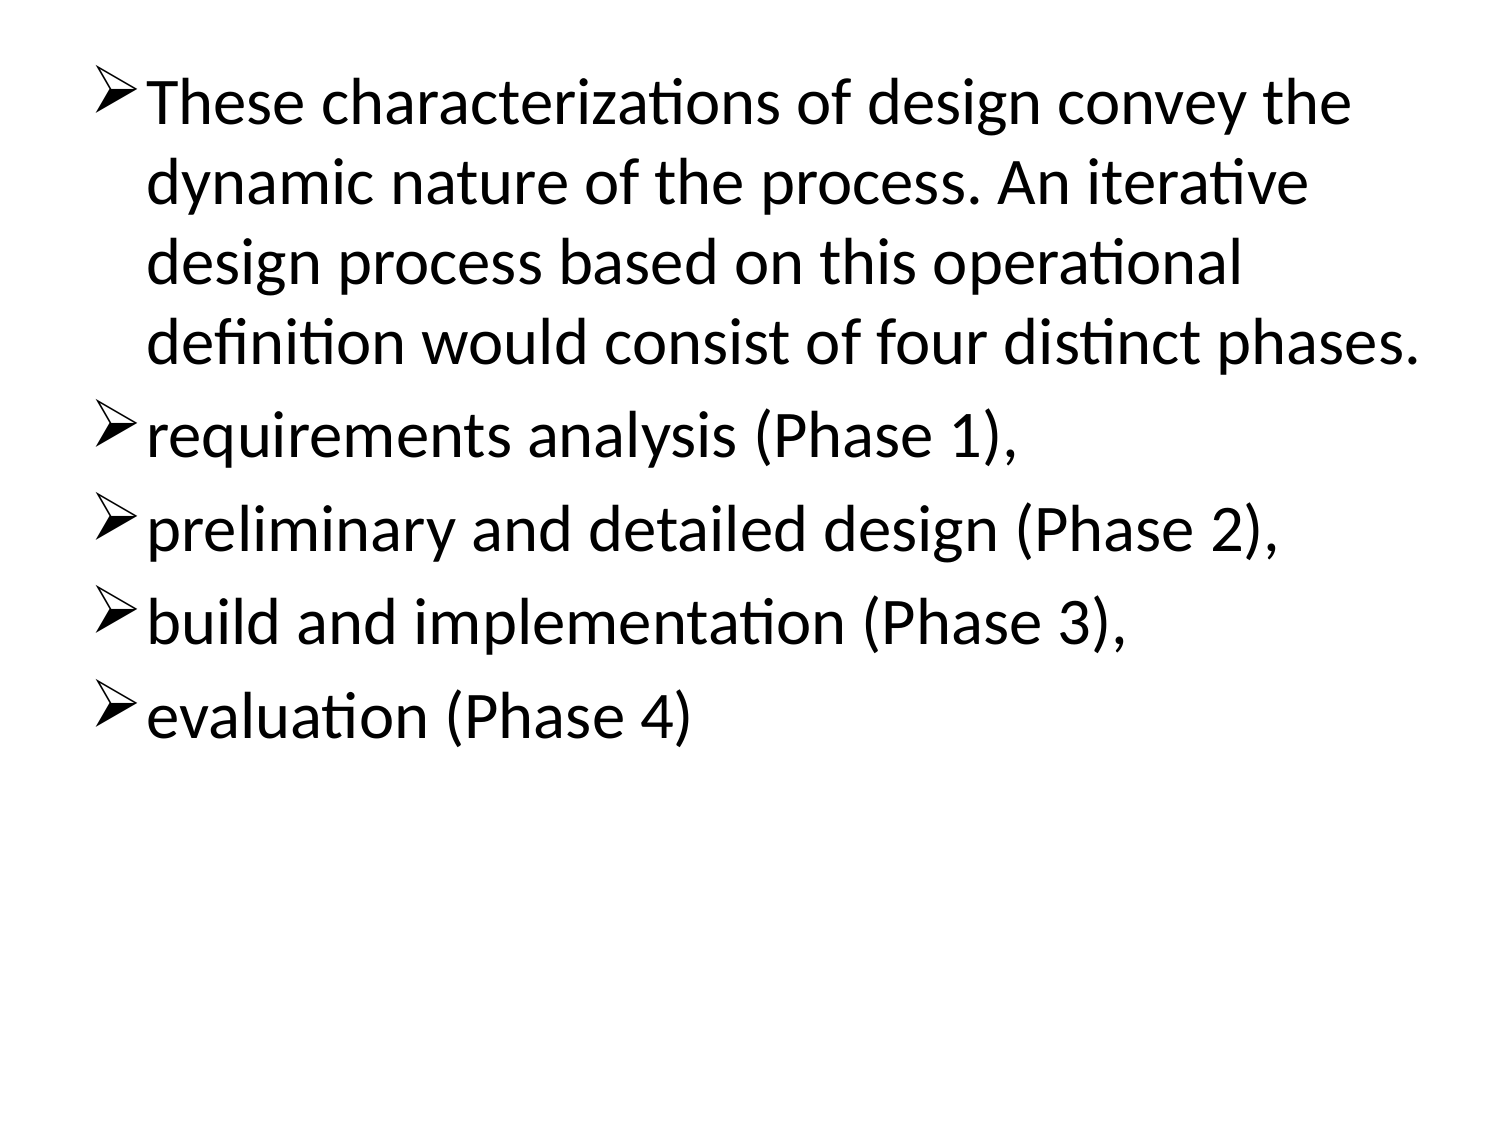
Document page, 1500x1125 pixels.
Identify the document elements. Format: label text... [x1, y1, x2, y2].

list These characterizations of design convey the dynamic nature of the process. An iterative design process based on this operational definition would consist of four distinct phases. requirements analysis (Phase 1), preliminary and detailed design (Phase 2), build and implementation (Phase 3), evaluation (Phase 4) [75, 50, 1475, 1075]
